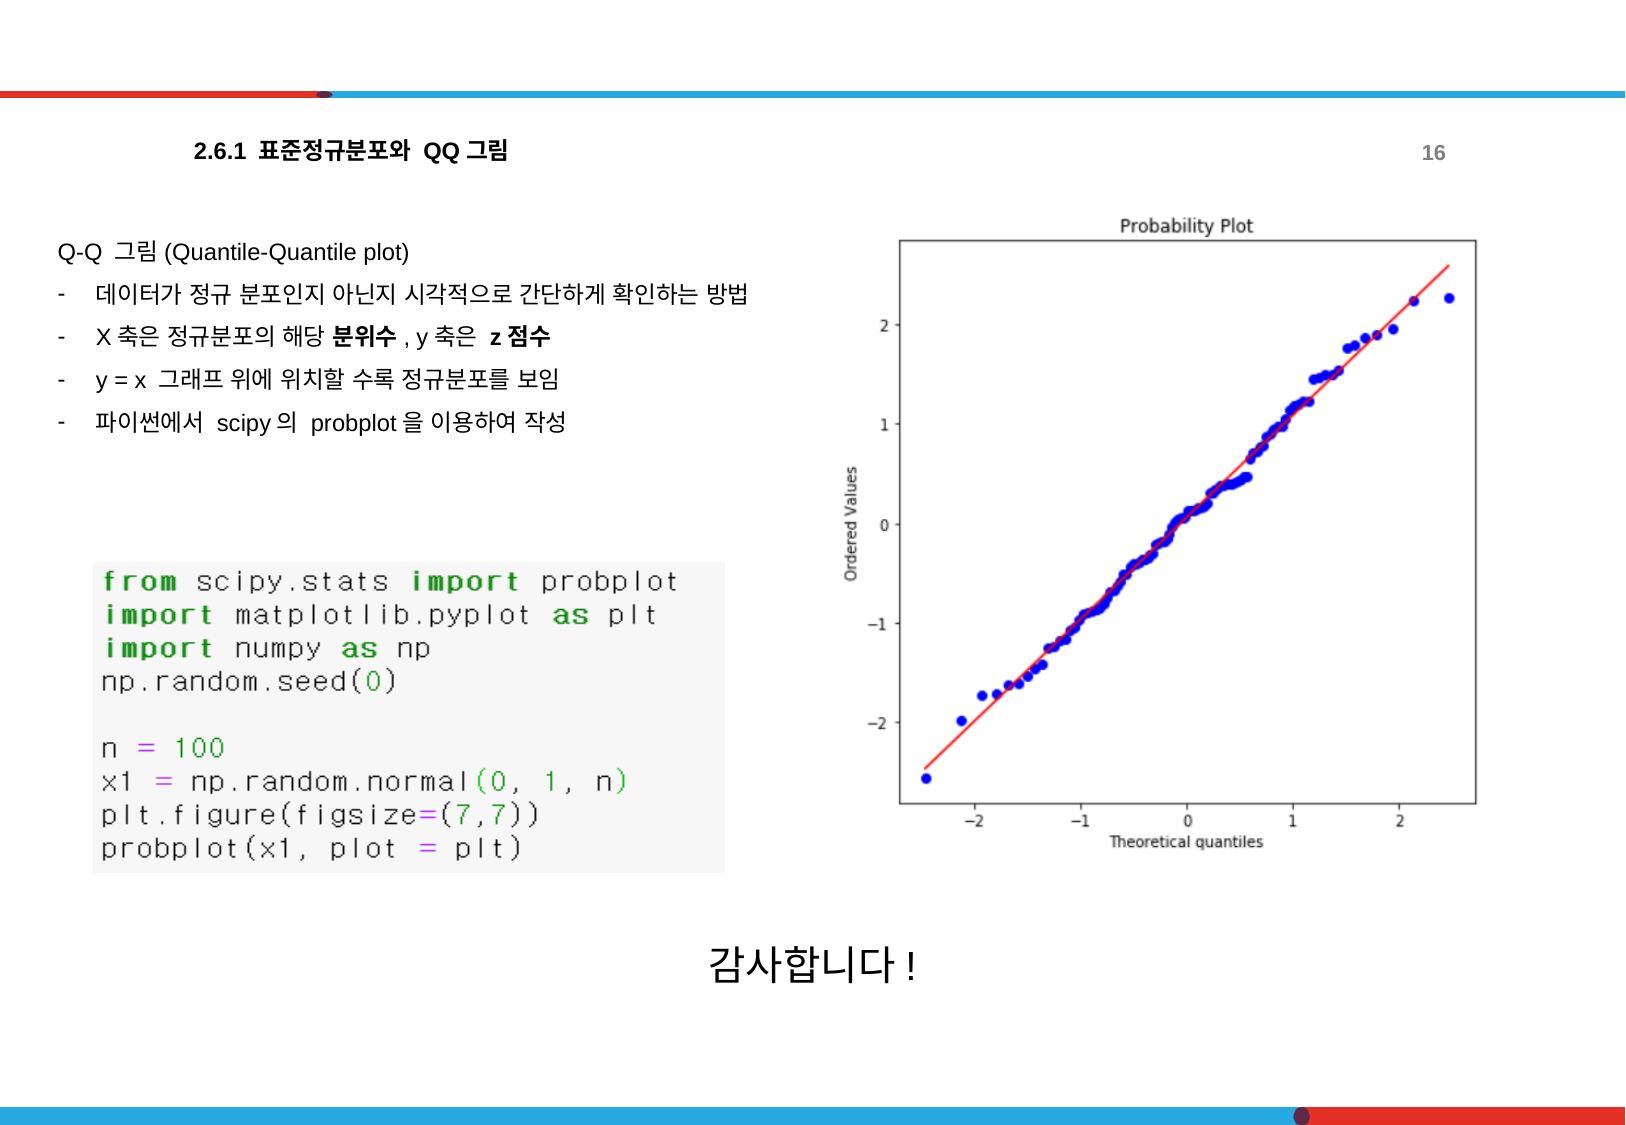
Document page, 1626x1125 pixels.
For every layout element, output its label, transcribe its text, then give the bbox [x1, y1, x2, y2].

text_box 16 [1385, 132, 1457, 172]
picture [839, 214, 1509, 857]
picture [0, 91, 1625, 98]
picture [93, 562, 726, 874]
text_box 감사합니다! [452, 933, 1173, 1057]
text_box 2.6.1 표준정규분포와 QQ그림 [181, 129, 881, 179]
text_box Q-Q 그림(Quantile-Quantile plot) 데이터가 정규 분포인지 아닌지 시각적으로 간단하게 확인하는 방법 X축은 정규분포의 해당 분위수, y축은 z점수 y = x 그래프 위에 위치할 수록 정규분포를 보임 파이썬에서 scipy의 probplot을 이용하여 작성 [42, 215, 768, 444]
picture [0, 1107, 1625, 1125]
